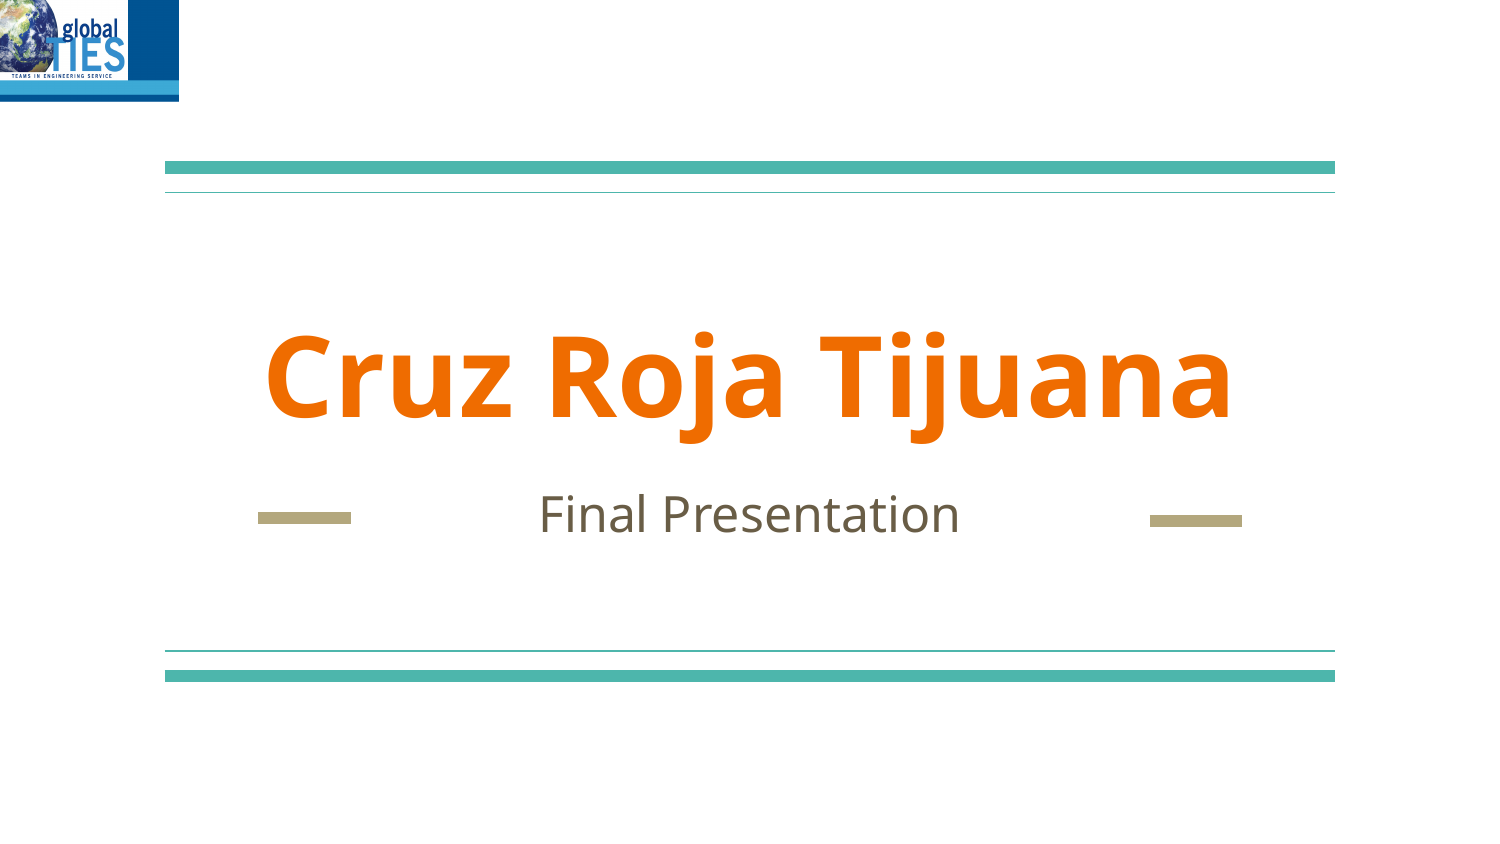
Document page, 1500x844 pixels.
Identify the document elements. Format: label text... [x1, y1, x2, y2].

title Cruz Roja Tijuana [164, 287, 1336, 456]
subtitle Final Presentation [350, 467, 1150, 598]
picture [0, 0, 179, 102]
